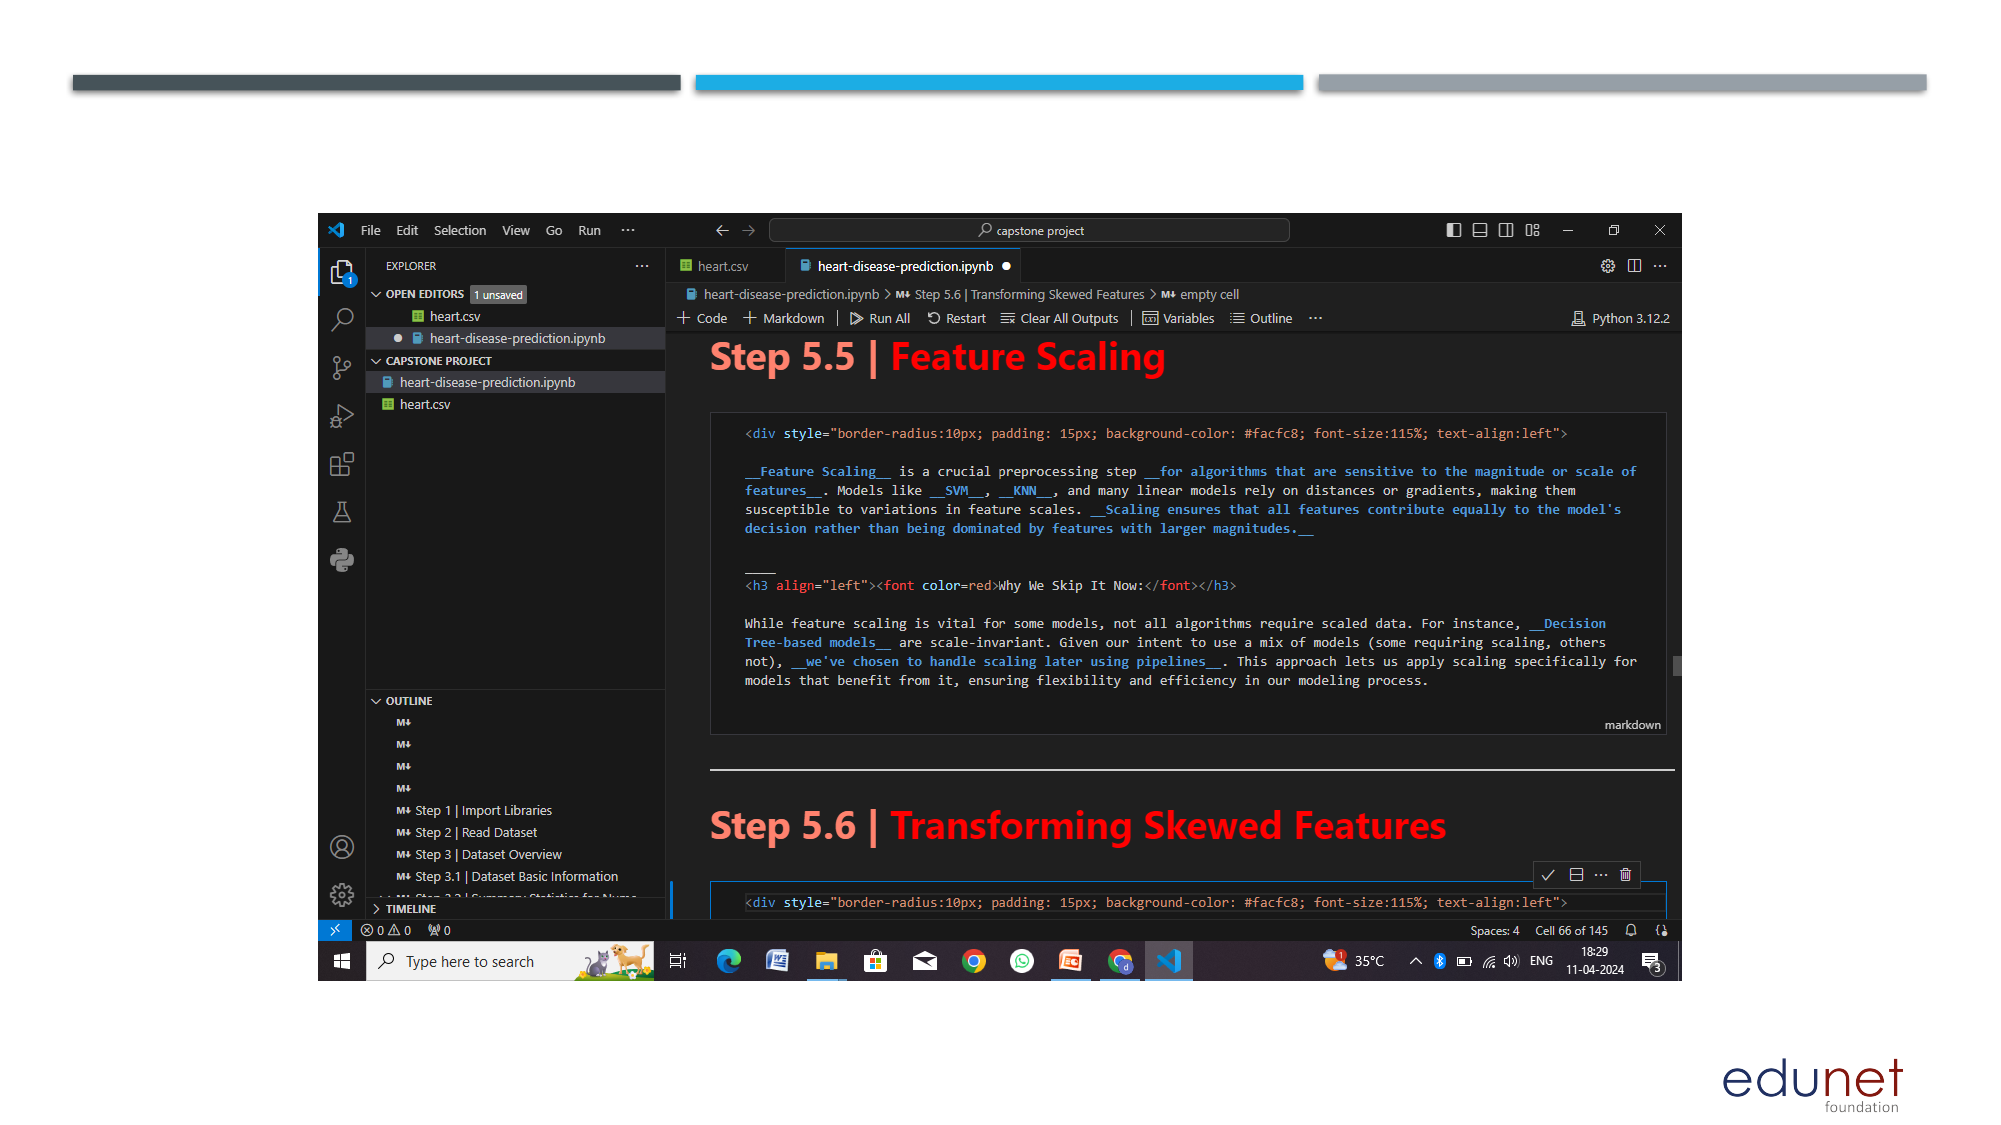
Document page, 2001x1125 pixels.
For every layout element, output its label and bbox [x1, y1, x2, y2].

picture [1719, 1056, 1905, 1116]
list [317, 212, 1683, 981]
